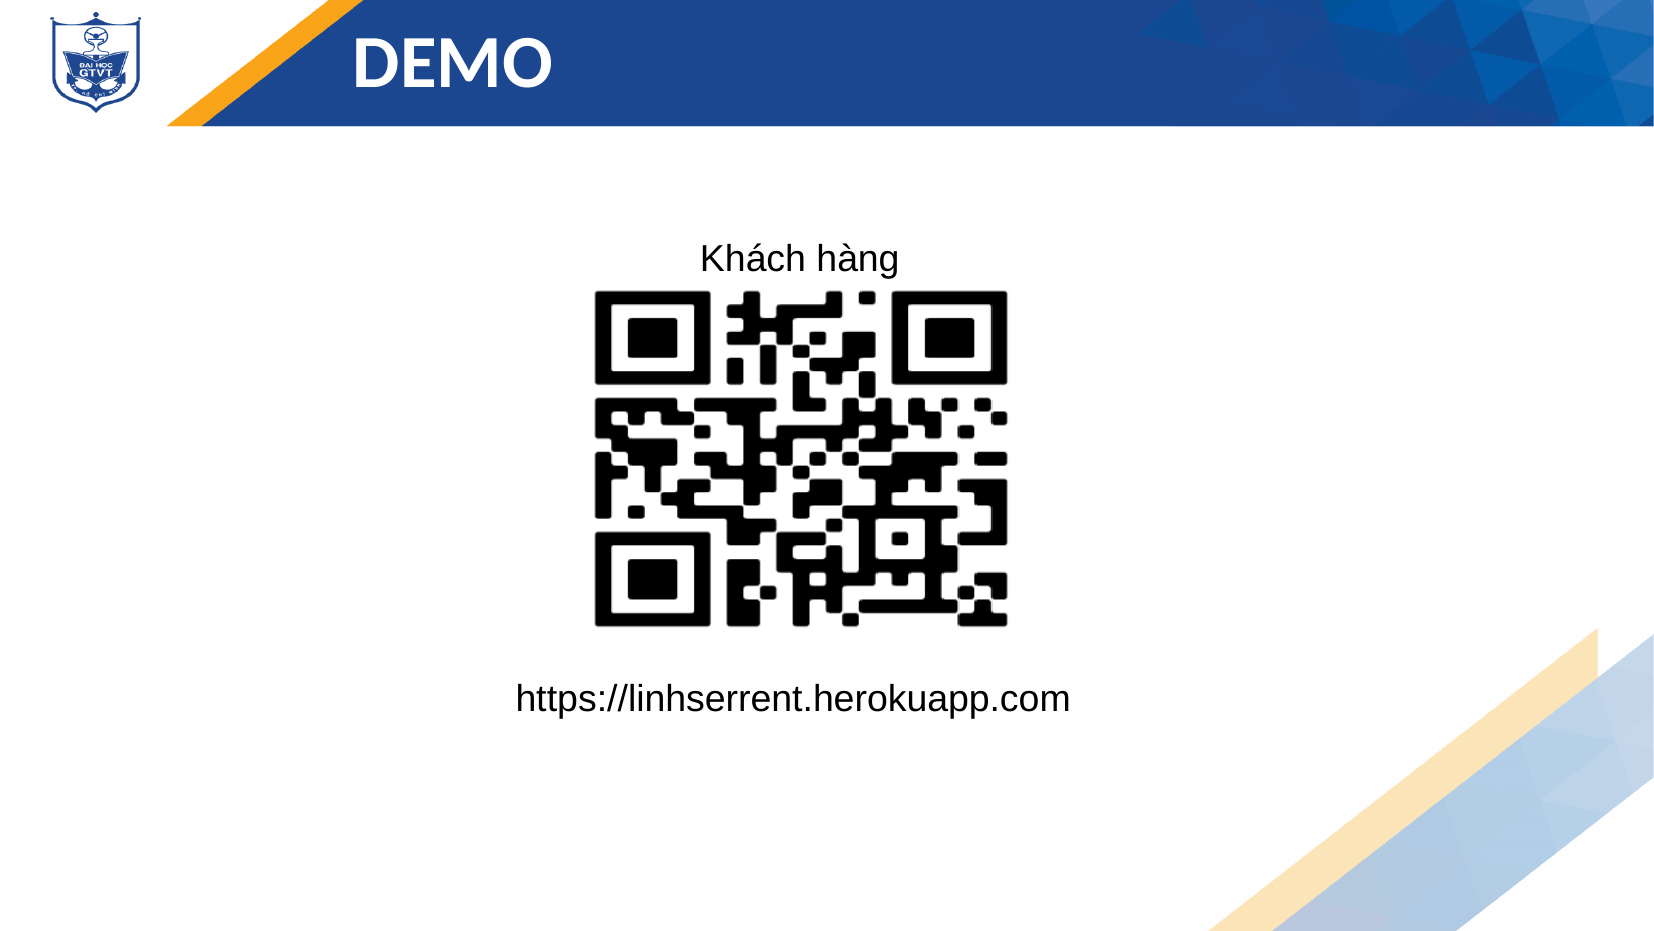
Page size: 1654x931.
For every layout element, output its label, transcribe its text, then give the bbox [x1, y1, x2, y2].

picture [0, 0, 1654, 931]
text_box DEMO [338, 0, 1654, 152]
text_box https://linhserrent.herokuapp.com [500, 666, 1099, 724]
text_box Khách hàng [594, 226, 1006, 258]
